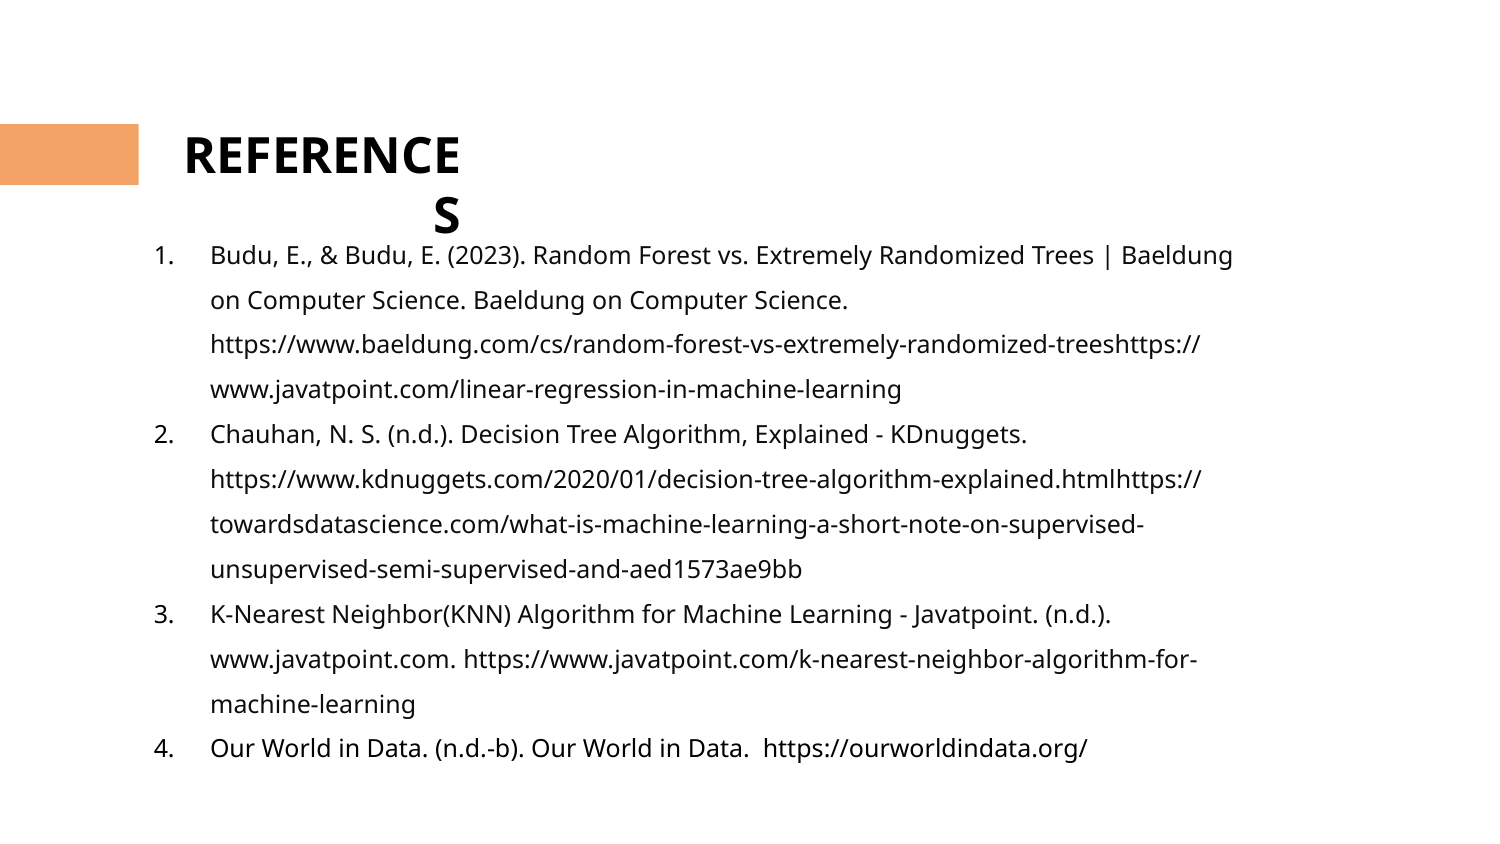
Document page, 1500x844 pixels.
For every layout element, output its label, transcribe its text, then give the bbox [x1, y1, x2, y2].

text_box [0, 122, 141, 187]
text_box REFERENCES [148, 116, 477, 216]
text_box Budu, E., & Budu, E. (2023). Random Forest vs. Extremely Randomized Trees | Baeldung on Computer Science. Baeldung on Computer Science. https://www.baeldung.com/cs/random-forest-vs-extremely-randomized-treeshttps://www.javatpoint.com/linear-regression-in-machine-learning Chauhan, N. S. (n.d.). Decision Tree Algorithm, Explained - KDnuggets. https://www.kdnuggets.com/2020/01/decision-tree-algorithm-explained.htmlhttps://towardsdatascience.com/what-is-machine-learning-a-short-note-on-supervised-unsupervised-semi-supervised-and-aed1573ae9bb K-Nearest Neighbor(KNN) Algorithm for Machine Learning - Javatpoint. (n.d.). www.javatpoint.com. https://www.javatpoint.com/k-nearest-neighbor-algorithm-for-machine-learning Our World in Data. (n.d.-b). Our World in Data. https://ourworldindata.org/ [138, 216, 1251, 771]
